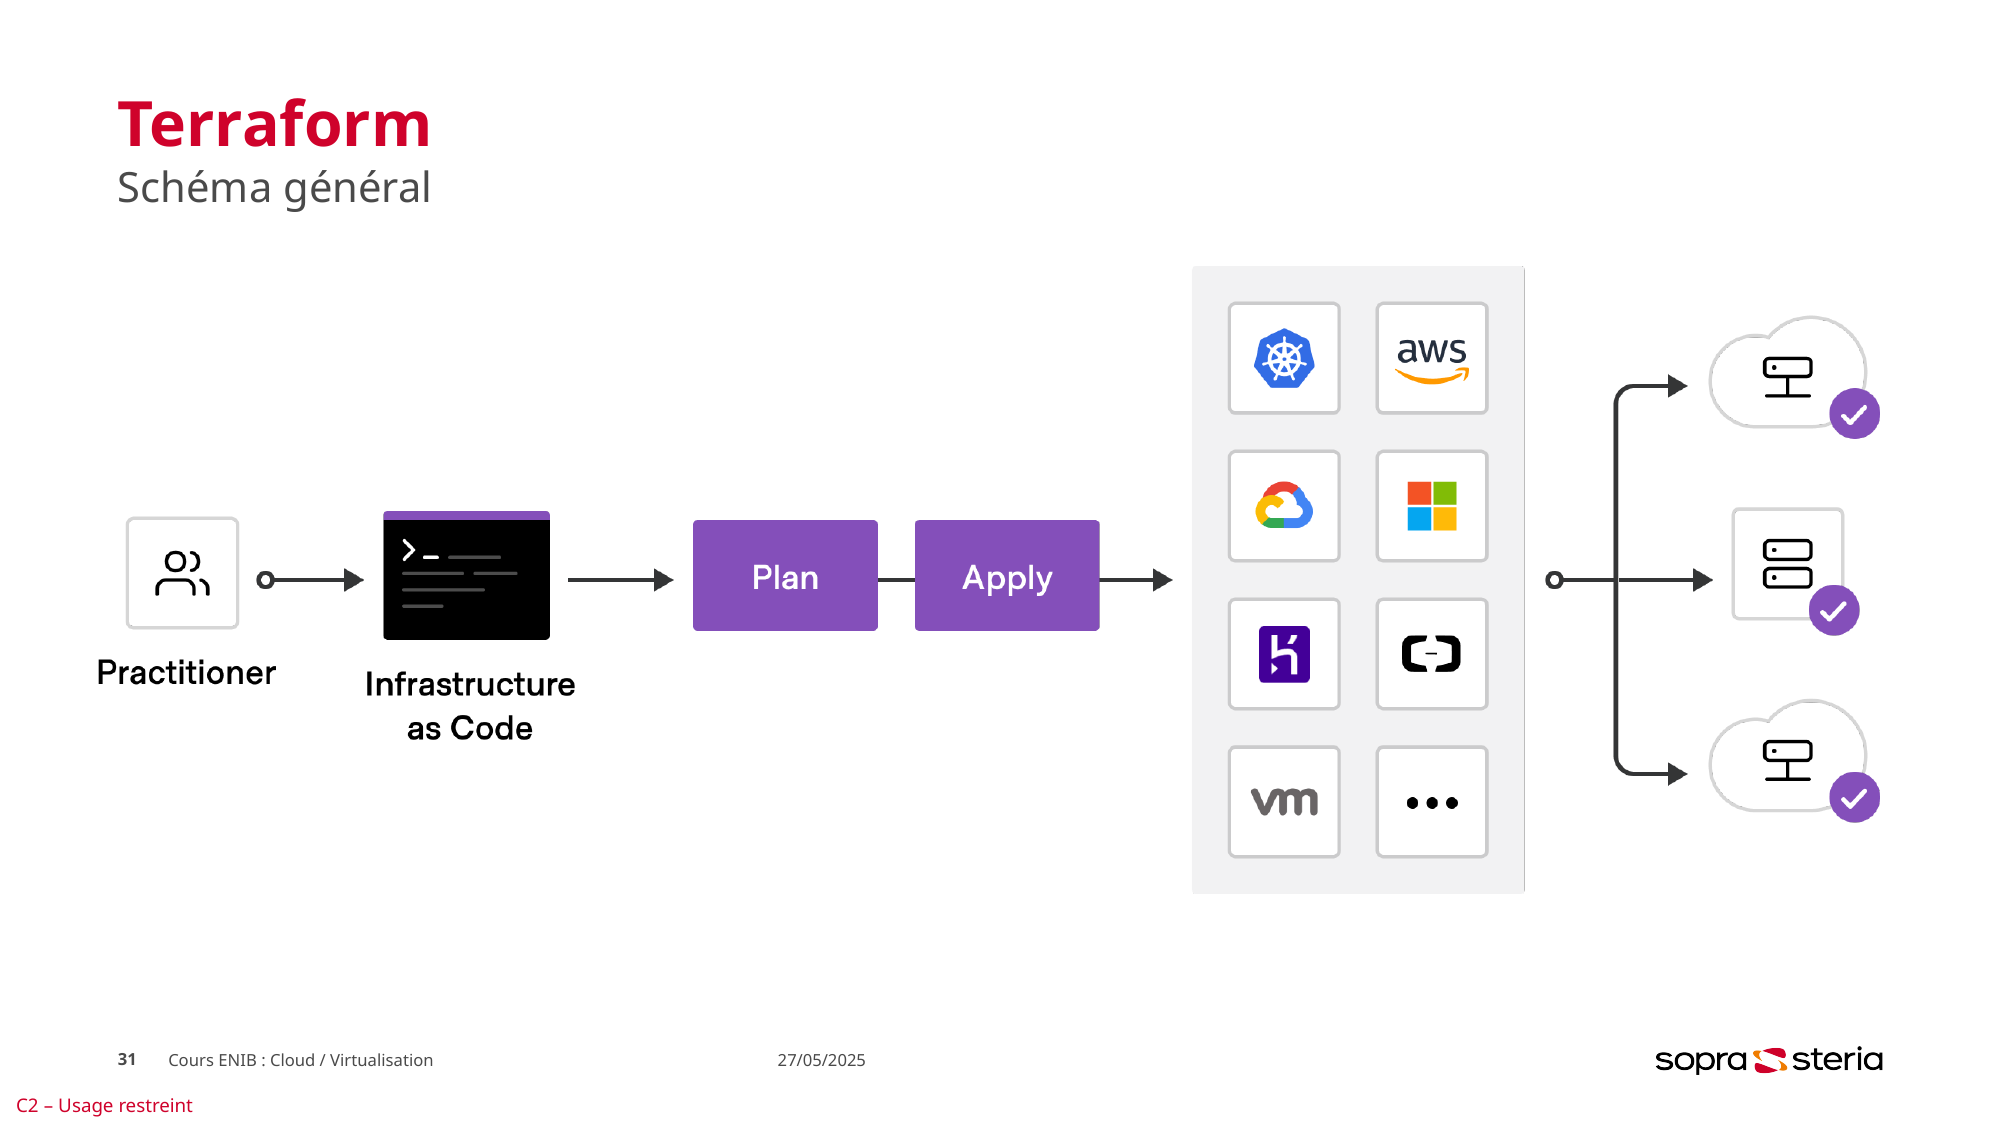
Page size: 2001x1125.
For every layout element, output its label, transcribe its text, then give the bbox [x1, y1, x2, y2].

title Terraform [117, 5, 1882, 159]
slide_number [777, 1039, 879, 1081]
picture [62, 240, 1910, 910]
picture [1638, 1028, 1900, 1093]
footer Cours ENIB : Cloud / Virtualisation [177, 1039, 759, 1081]
list Schéma général [117, 160, 1882, 220]
slide_number 31 [117, 1039, 177, 1081]
